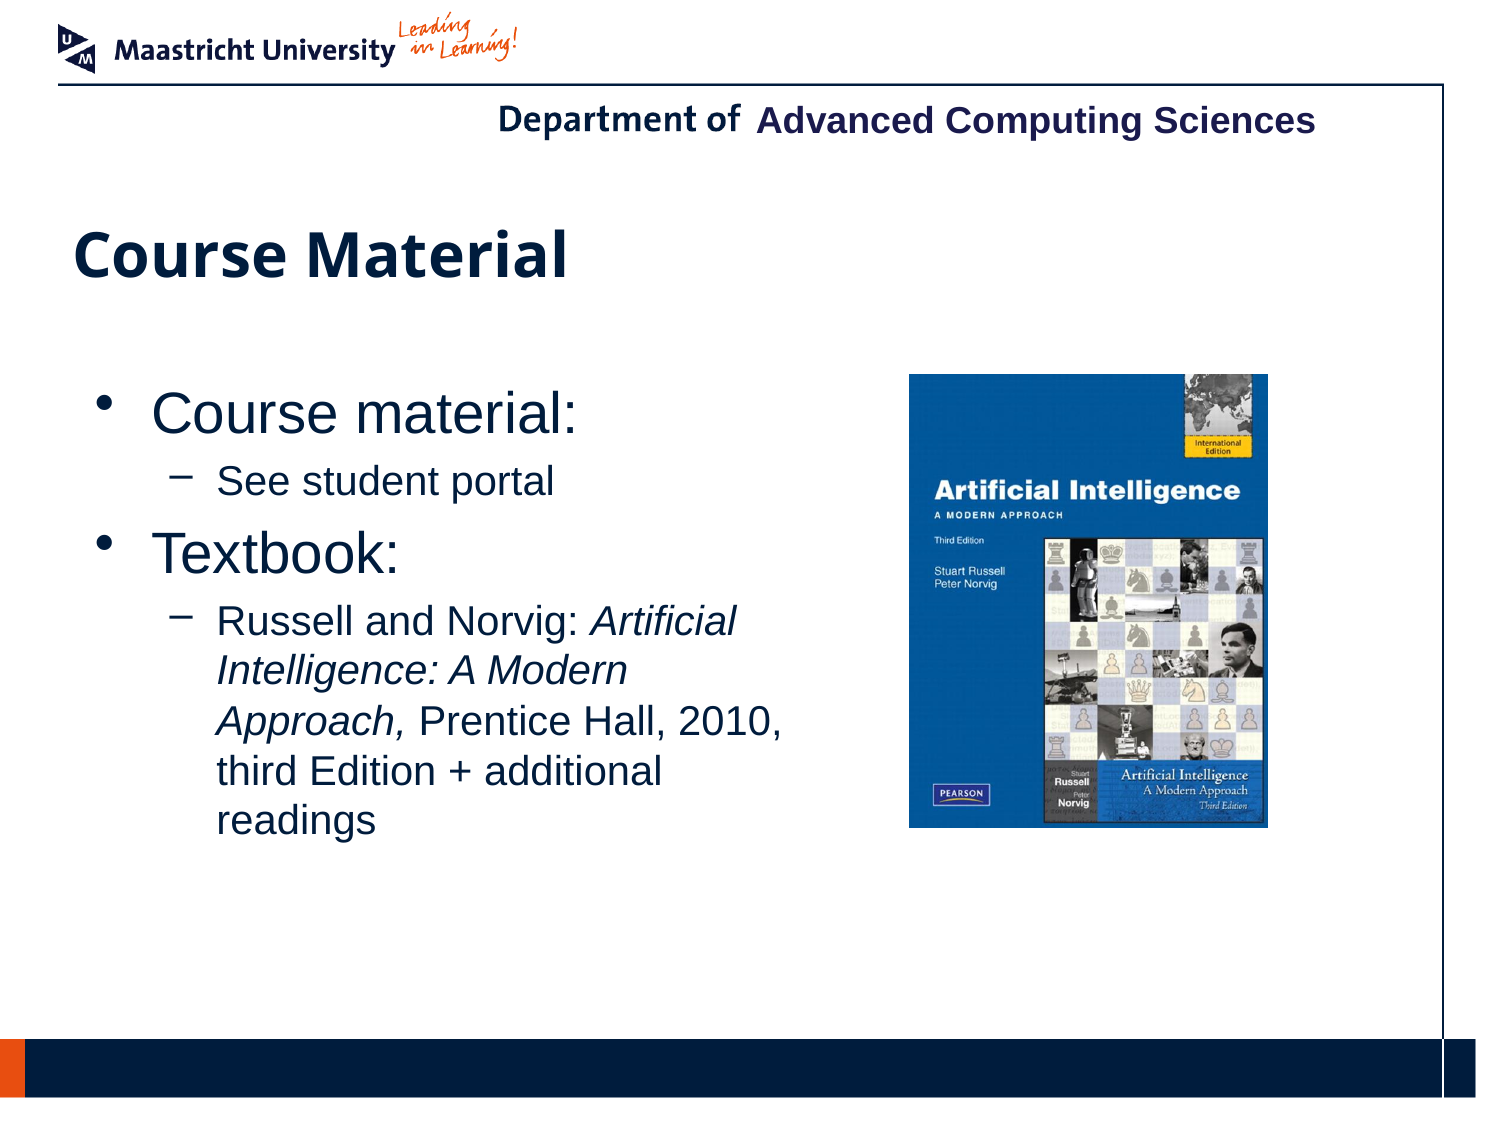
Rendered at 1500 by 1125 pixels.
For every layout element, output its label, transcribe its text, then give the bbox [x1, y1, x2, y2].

picture [0, 0, 1500, 1125]
title Course Material [57, 200, 1425, 325]
text_box Course material: See student portal Textbook: Russell and Norvig: Artificial Intelligence: A Modern Approach, Prentice Hall, 2010, third Edition + additional readings [94, 375, 825, 882]
